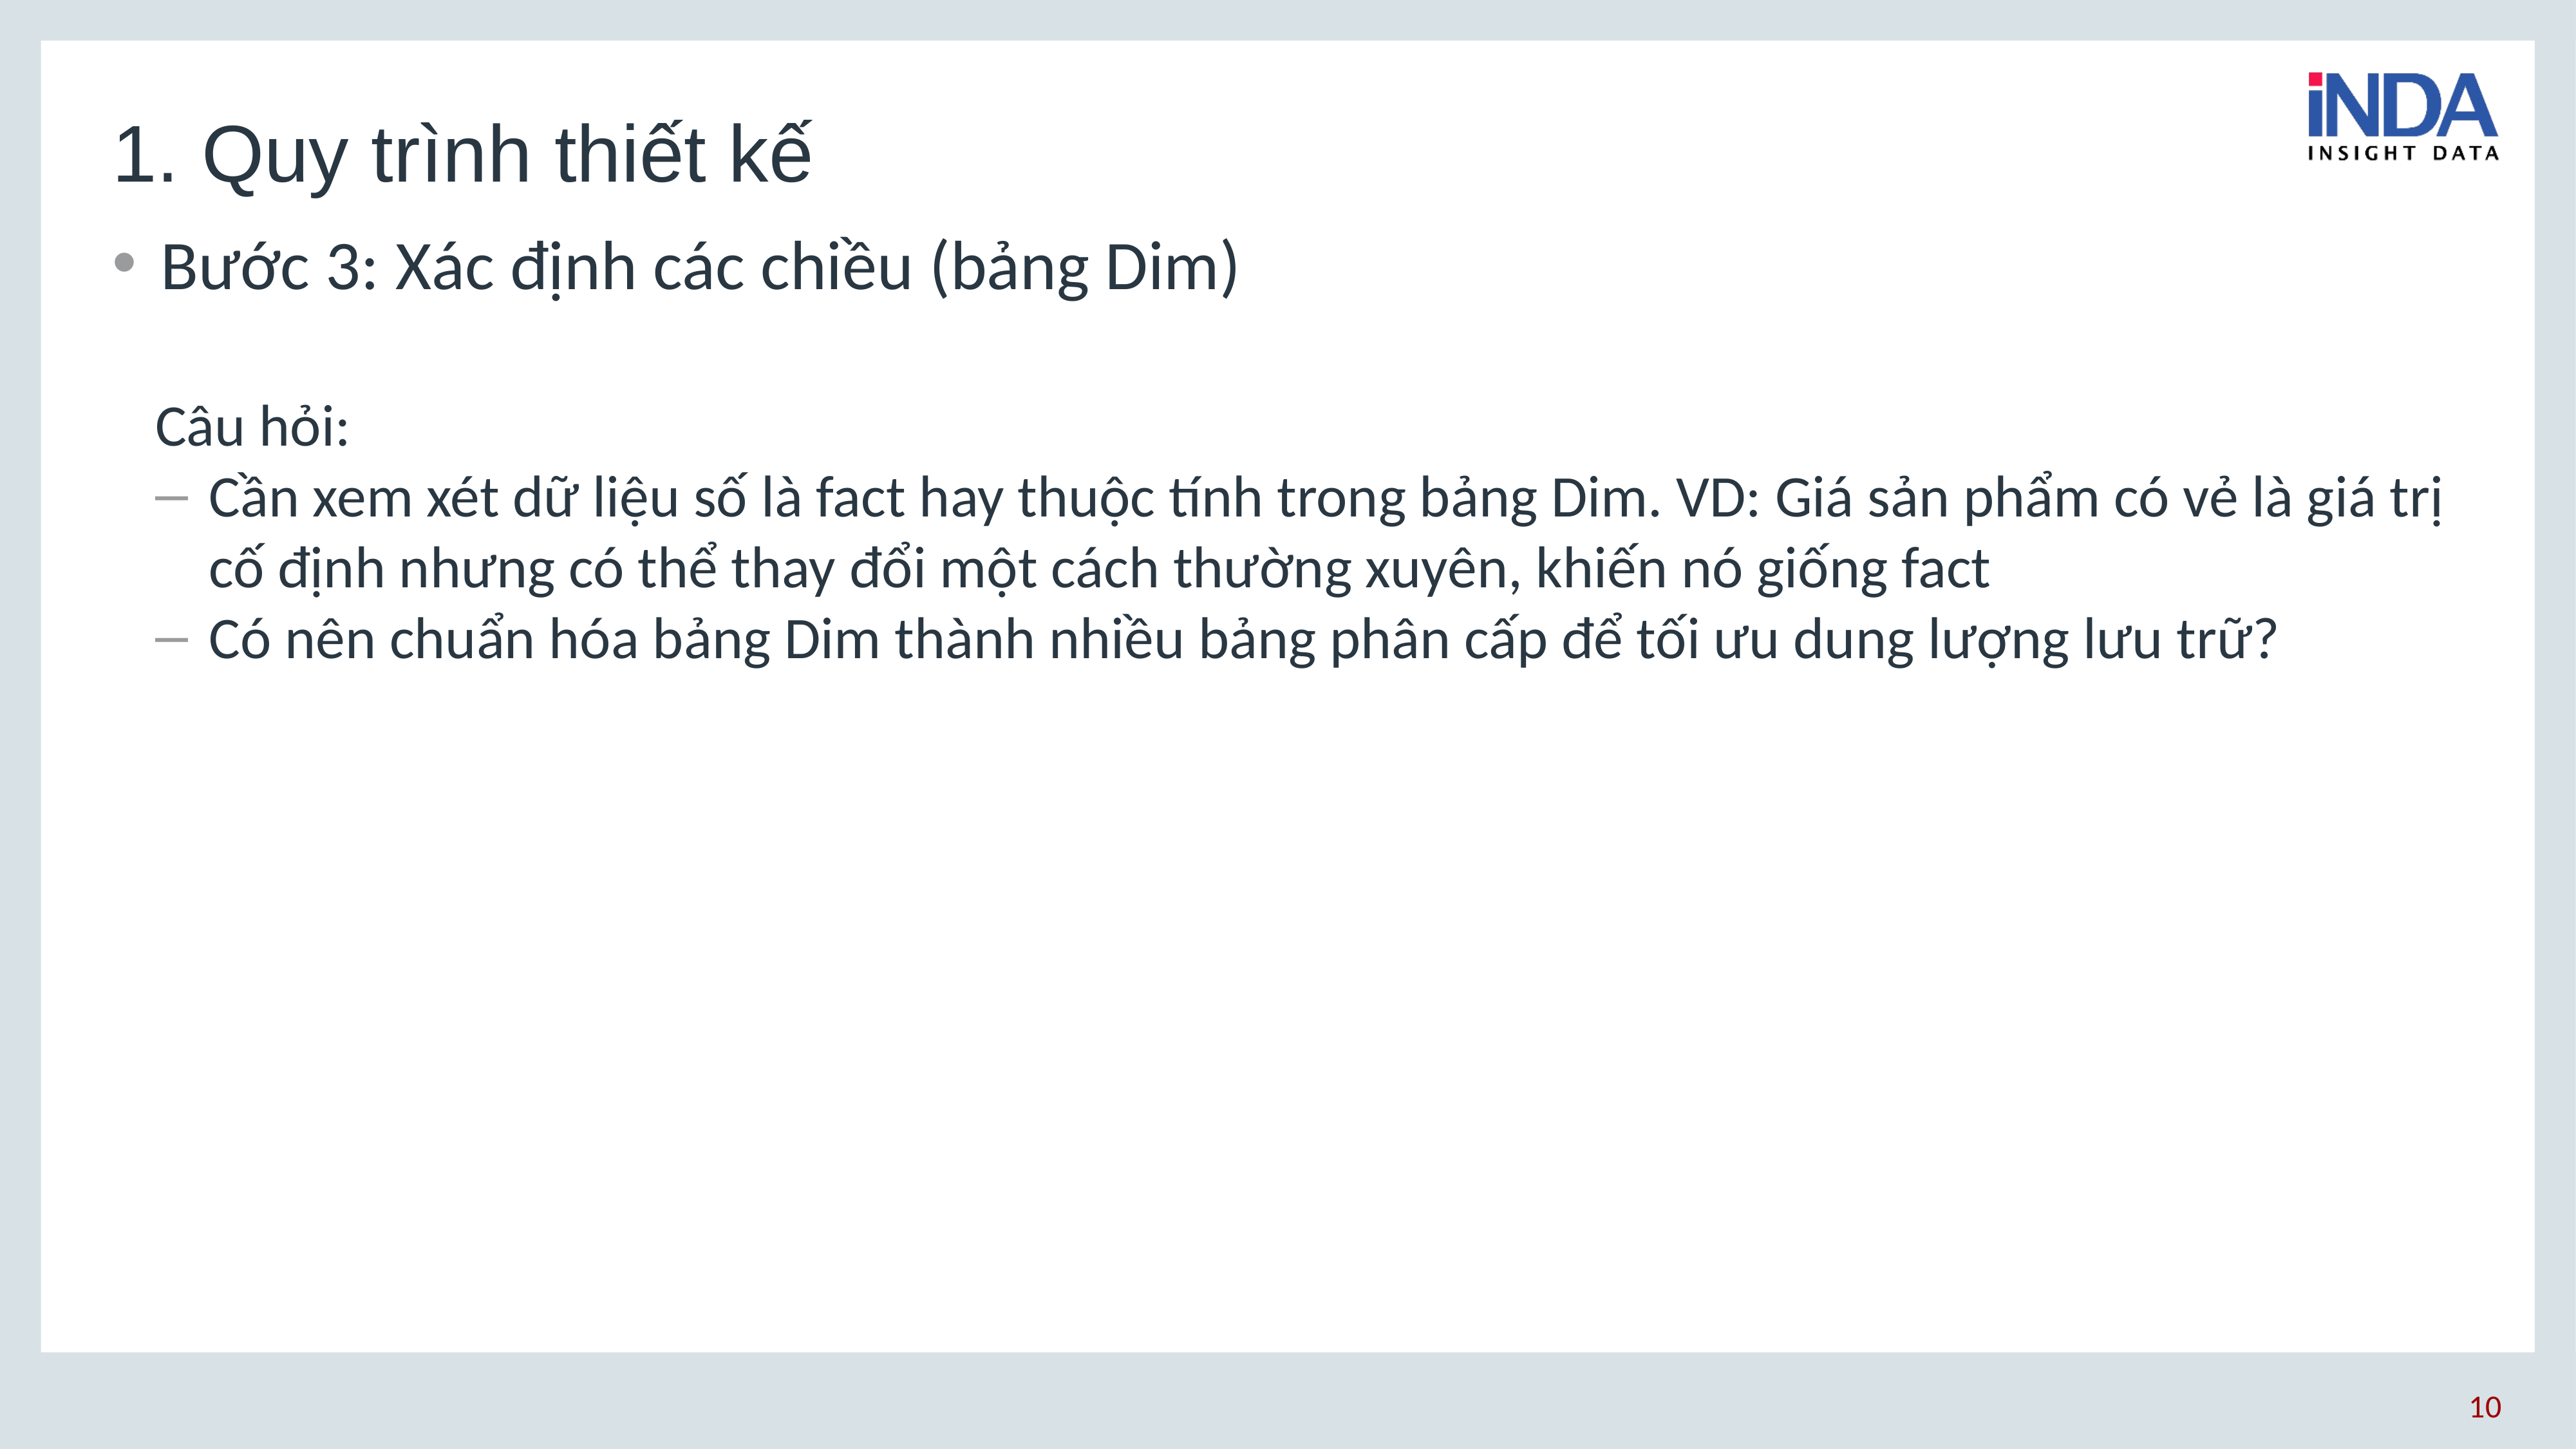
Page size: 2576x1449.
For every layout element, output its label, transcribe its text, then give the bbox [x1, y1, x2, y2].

title 1. Quy trình thiết kế [112, 86, 2157, 198]
slide_number 10 [2430, 1385, 2502, 1424]
picture [2308, 71, 2499, 160]
list Bước 3: Xác định các chiều (bảng Dim) Câu hỏi: Cần xem xét dữ liệu số là fact hay thuộc tính trong bảng Dim. VD: Giá sản phẩm có vẻ là giá trị cố định nhưng có thể thay đổi một cách thường xuyên, khiến nó giống fact Có nên chuẩn hóa bảng Dim thành nhiều bảng phân cấp để tối ưu dung lượng lưu trữ? [112, 220, 2464, 1256]
